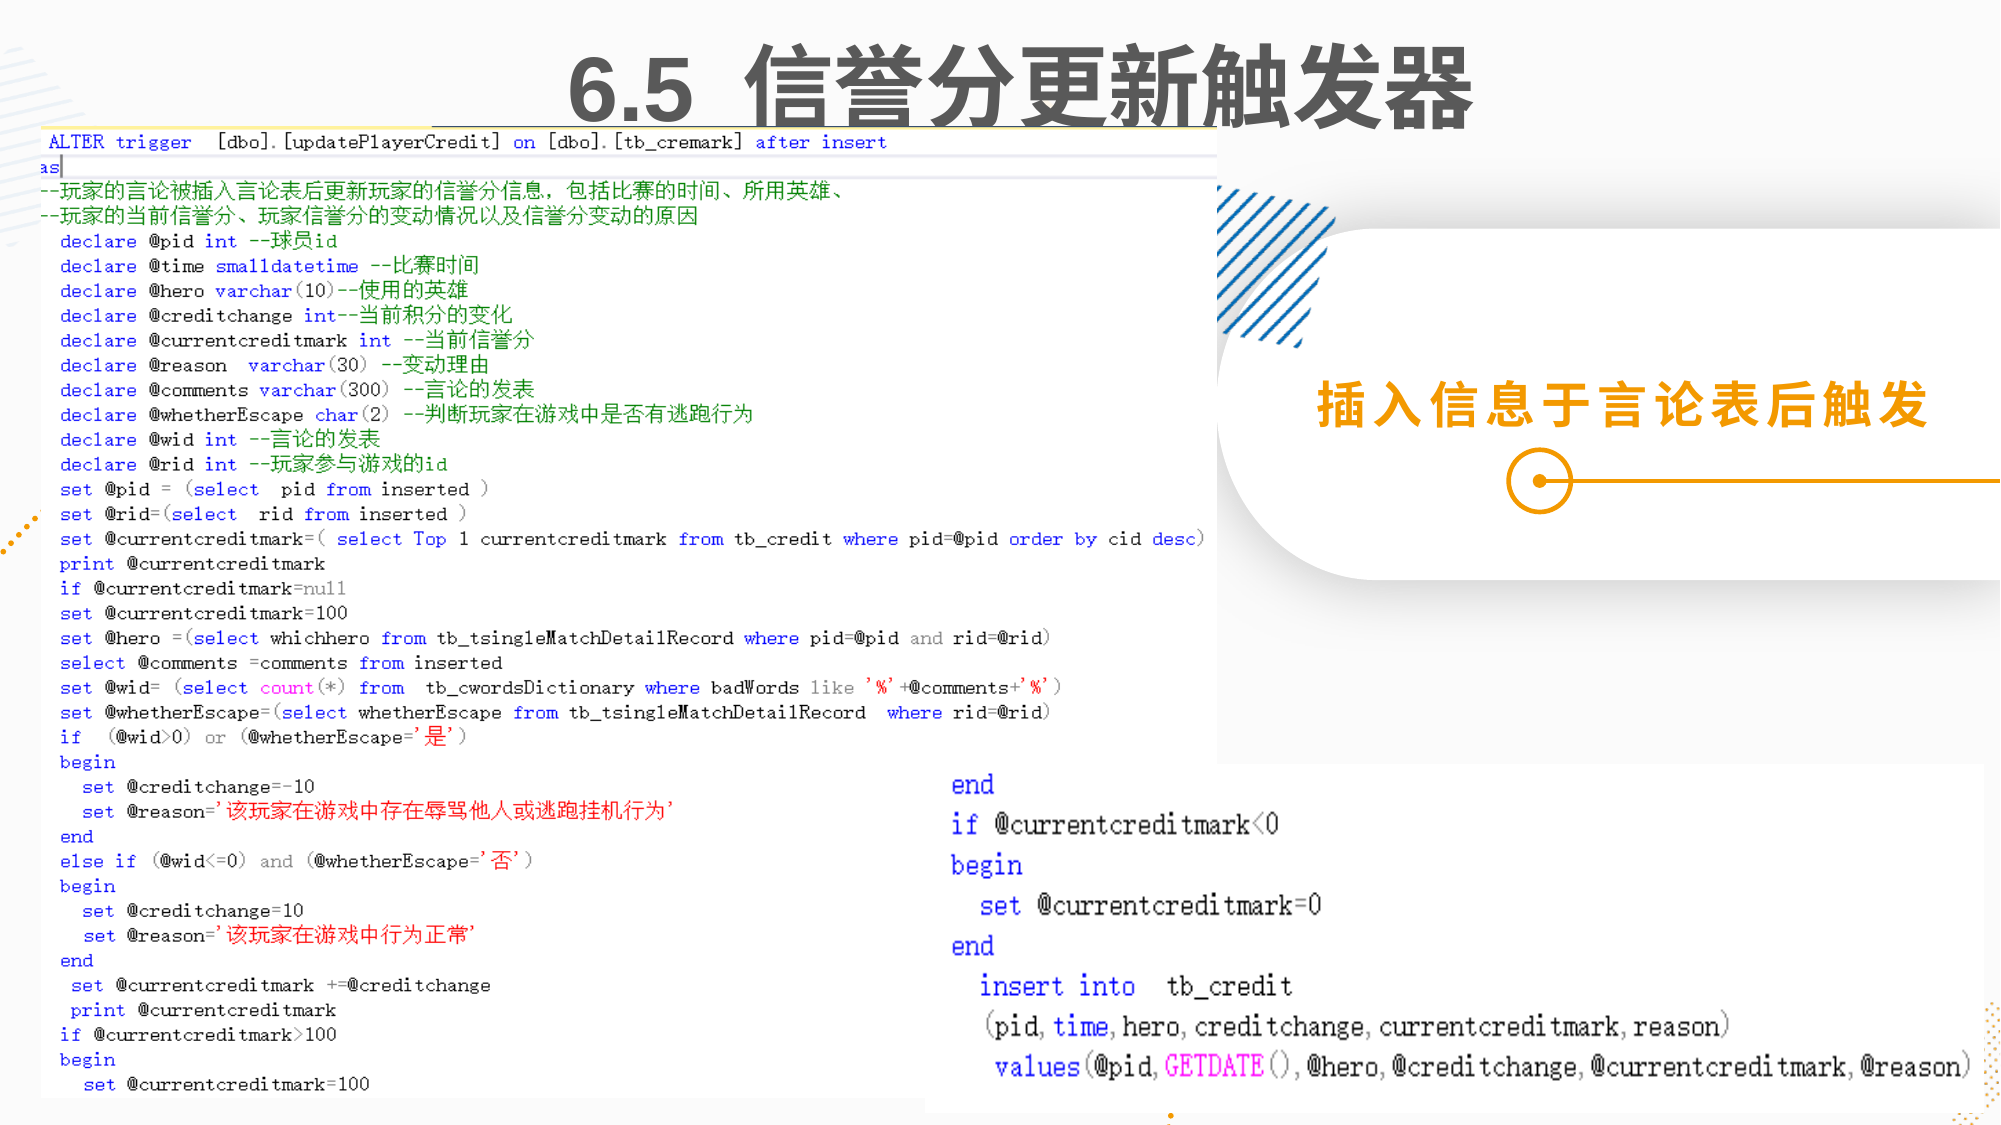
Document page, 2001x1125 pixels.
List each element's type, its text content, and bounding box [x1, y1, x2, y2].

text_box 6.5 信誉分更新触发器 [552, 21, 1575, 147]
picture [0, 29, 2001, 1125]
picture [660, 40, 1409, 109]
text_box [0, 512, 1173, 1125]
text_box [1217, 227, 2000, 582]
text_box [1508, 449, 2000, 512]
text_box 插入信息于言论表后触发 [1301, 366, 1945, 442]
